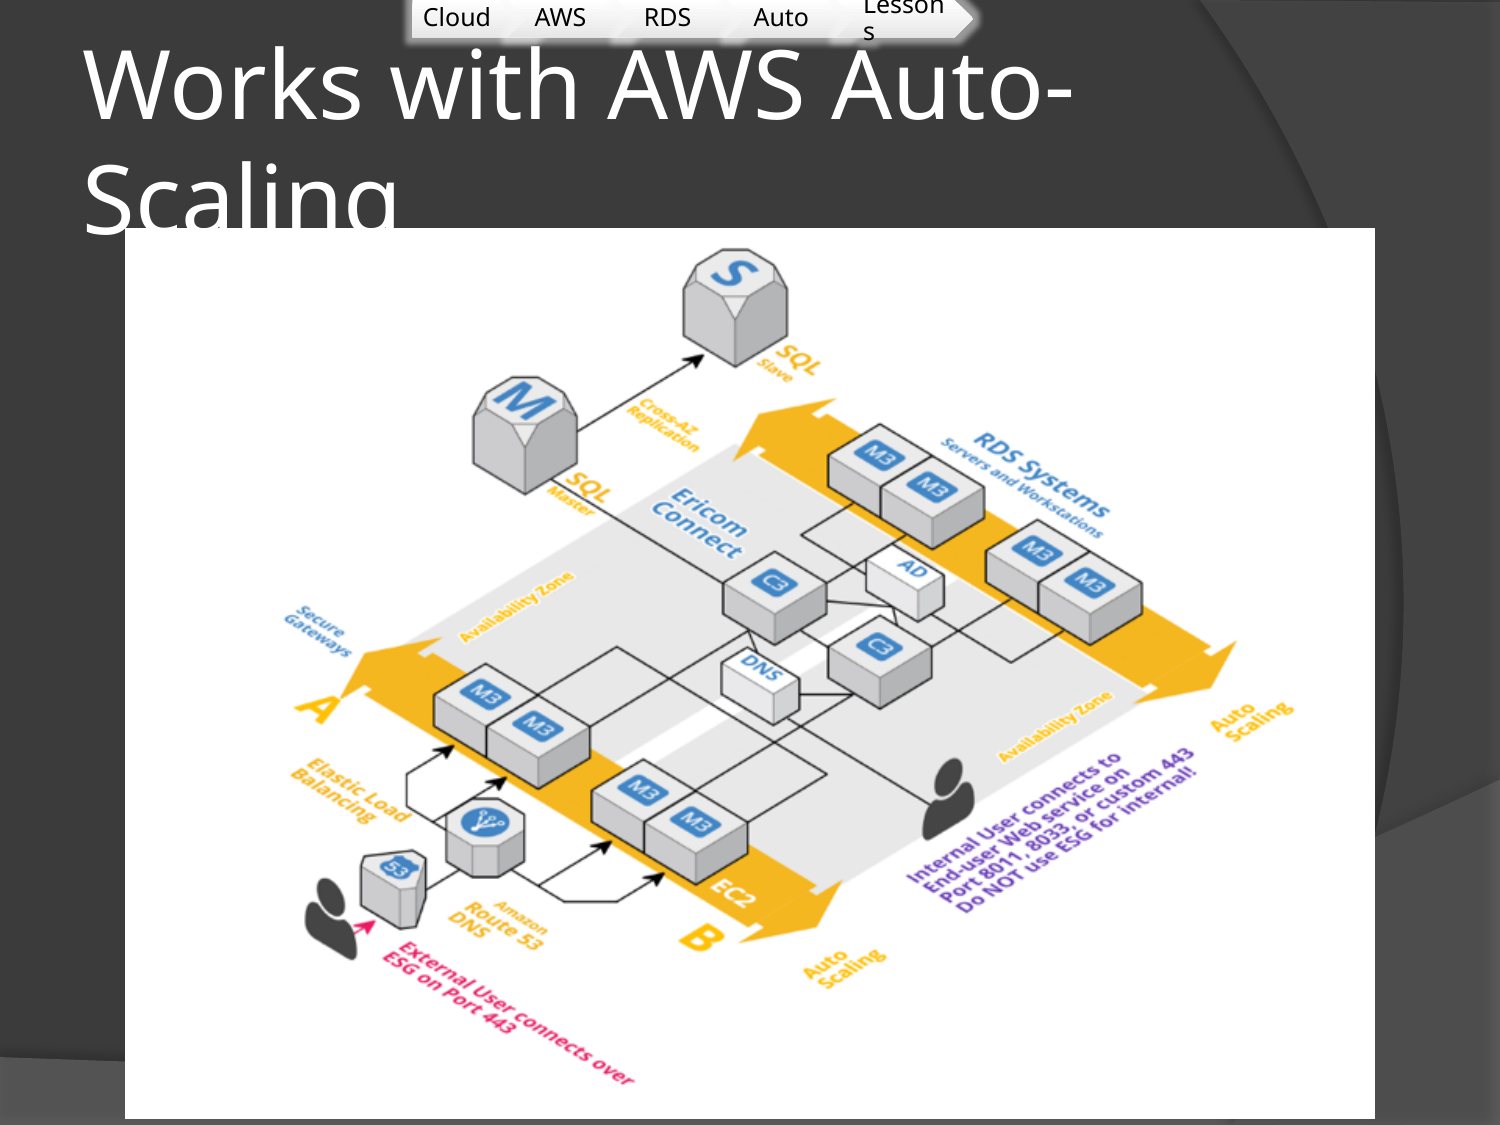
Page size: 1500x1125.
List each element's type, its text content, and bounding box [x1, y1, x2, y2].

title Works with AWS Auto-Scaling [75, 45, 1300, 233]
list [124, 228, 1376, 1120]
